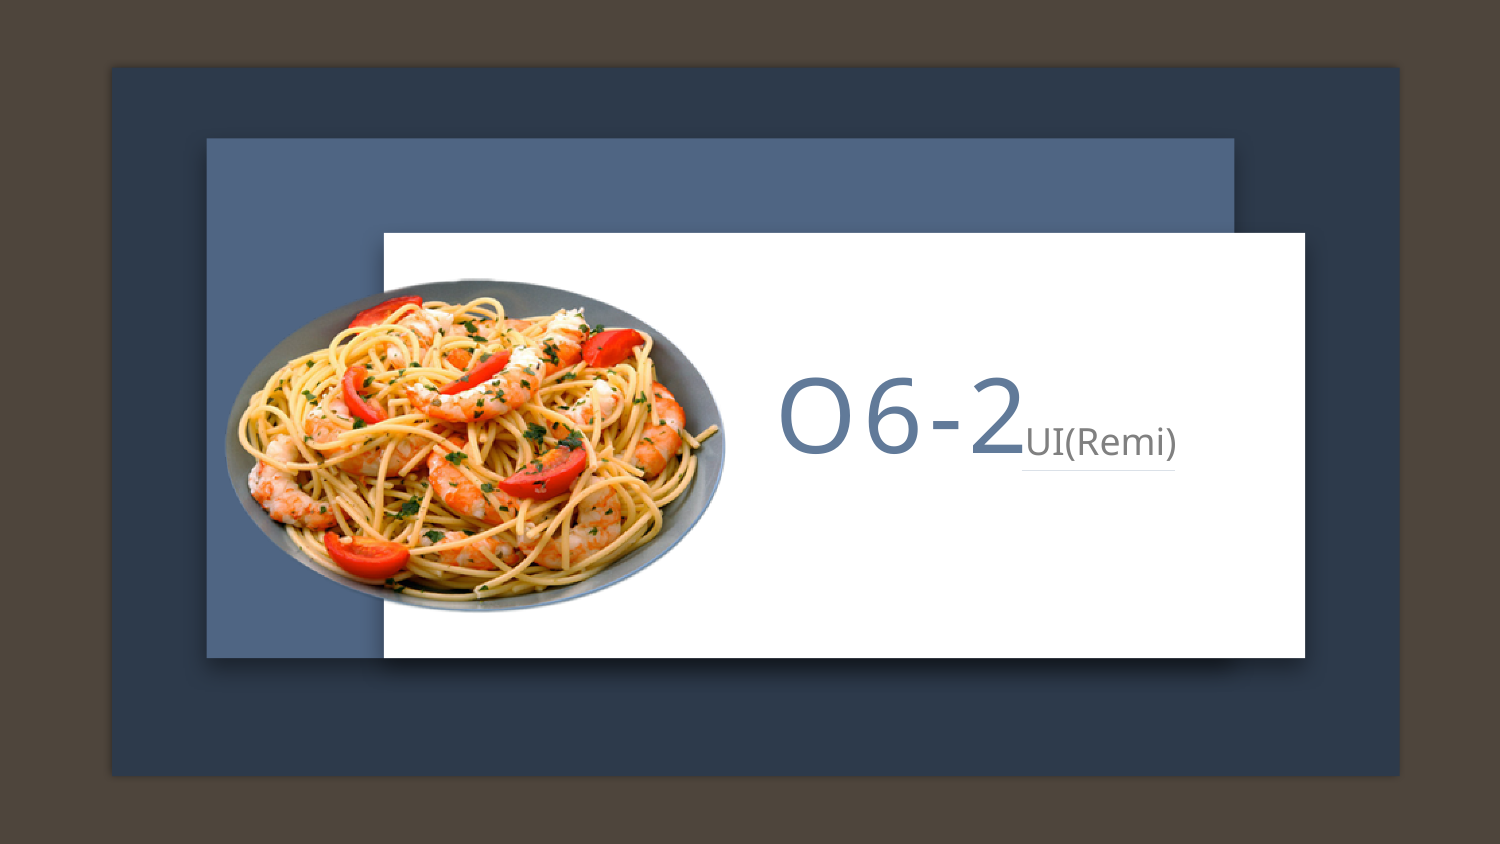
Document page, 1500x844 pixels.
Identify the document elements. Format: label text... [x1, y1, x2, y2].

text_box O6-2 [760, 341, 1044, 482]
text_box UI(Remi) [1009, 410, 1192, 470]
text_box [383, 232, 1306, 659]
picture [223, 277, 726, 614]
text_box [206, 137, 1235, 659]
